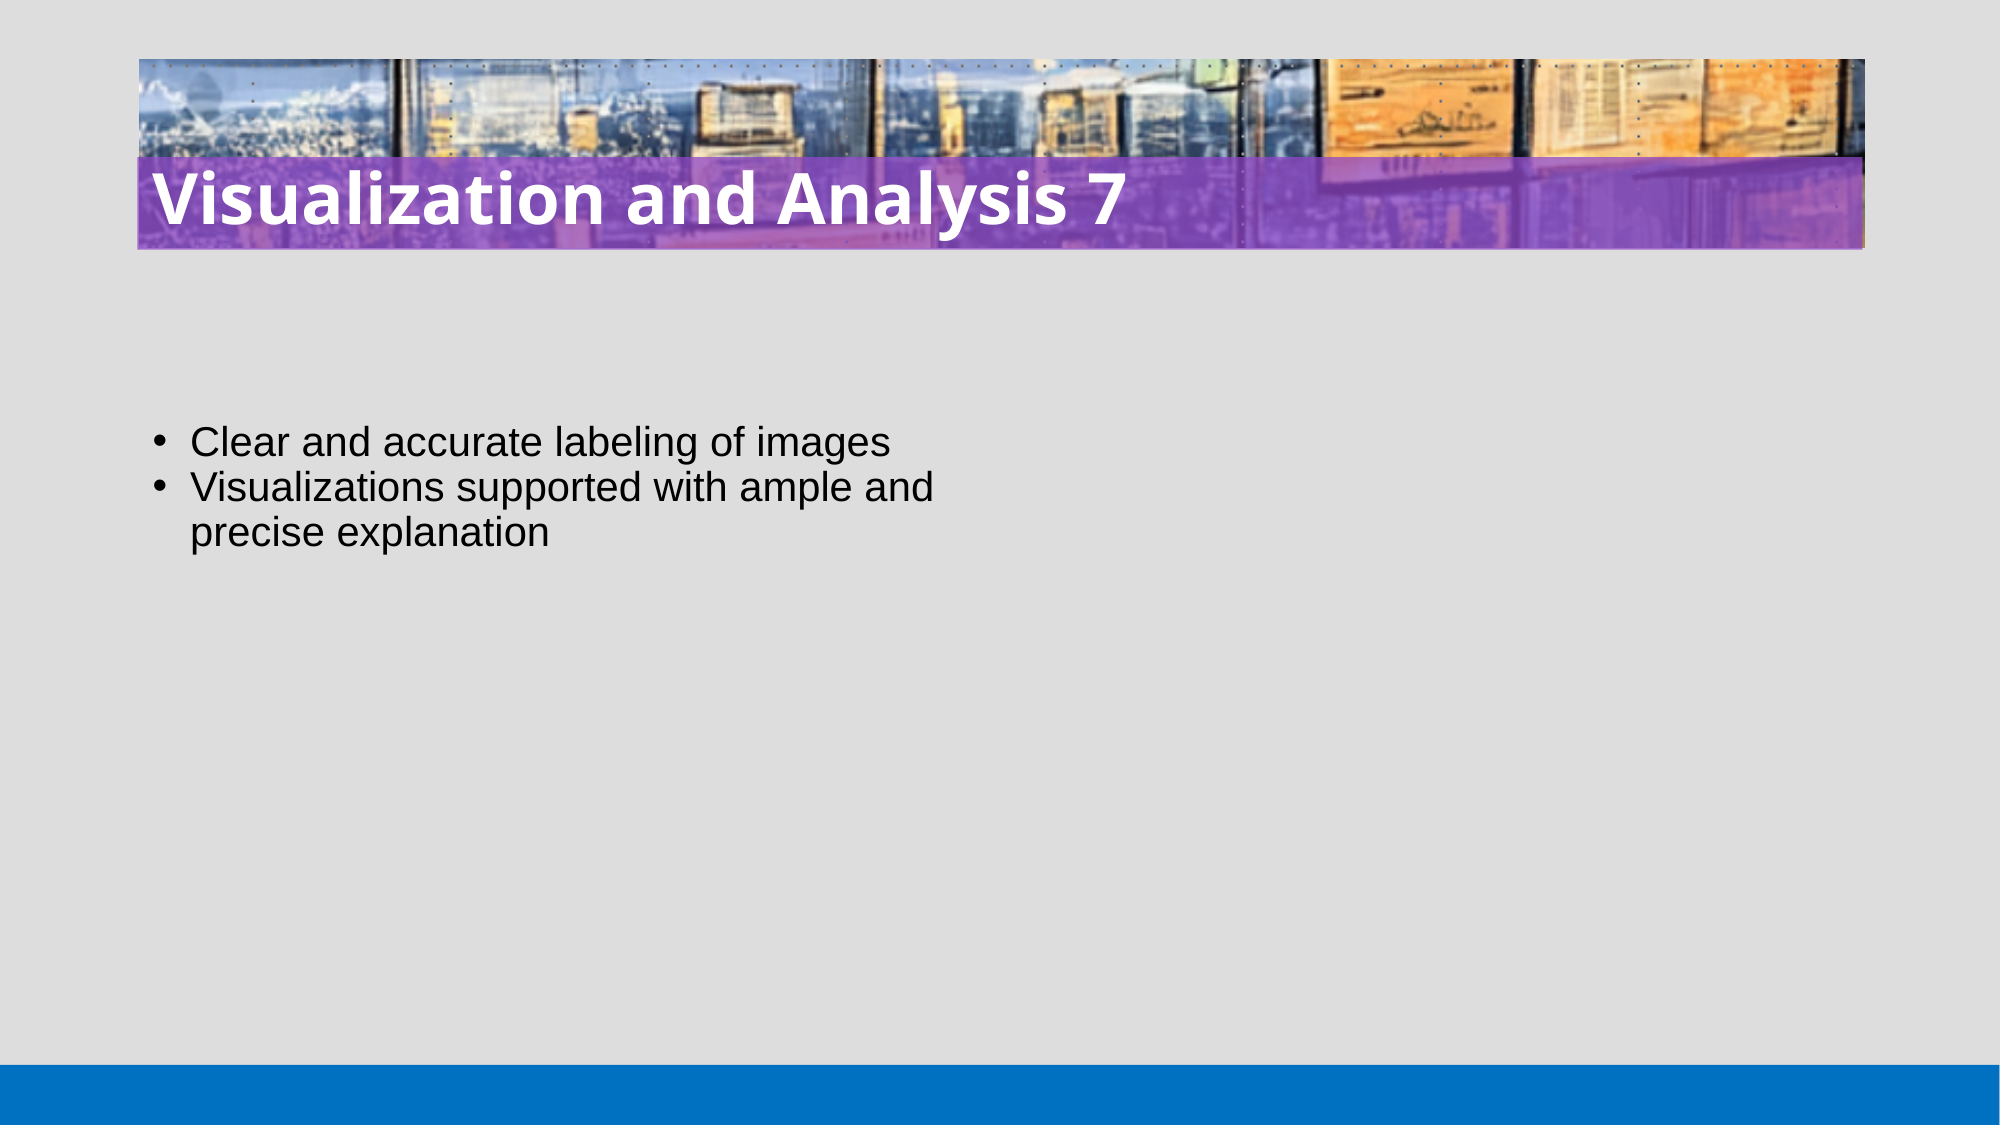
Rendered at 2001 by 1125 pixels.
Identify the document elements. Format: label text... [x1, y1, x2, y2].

list Clear and accurate labeling of images Visualizations supported with ample and precise explanation [137, 412, 963, 1016]
title Visualization and Analysis 7 [137, 59, 1863, 248]
